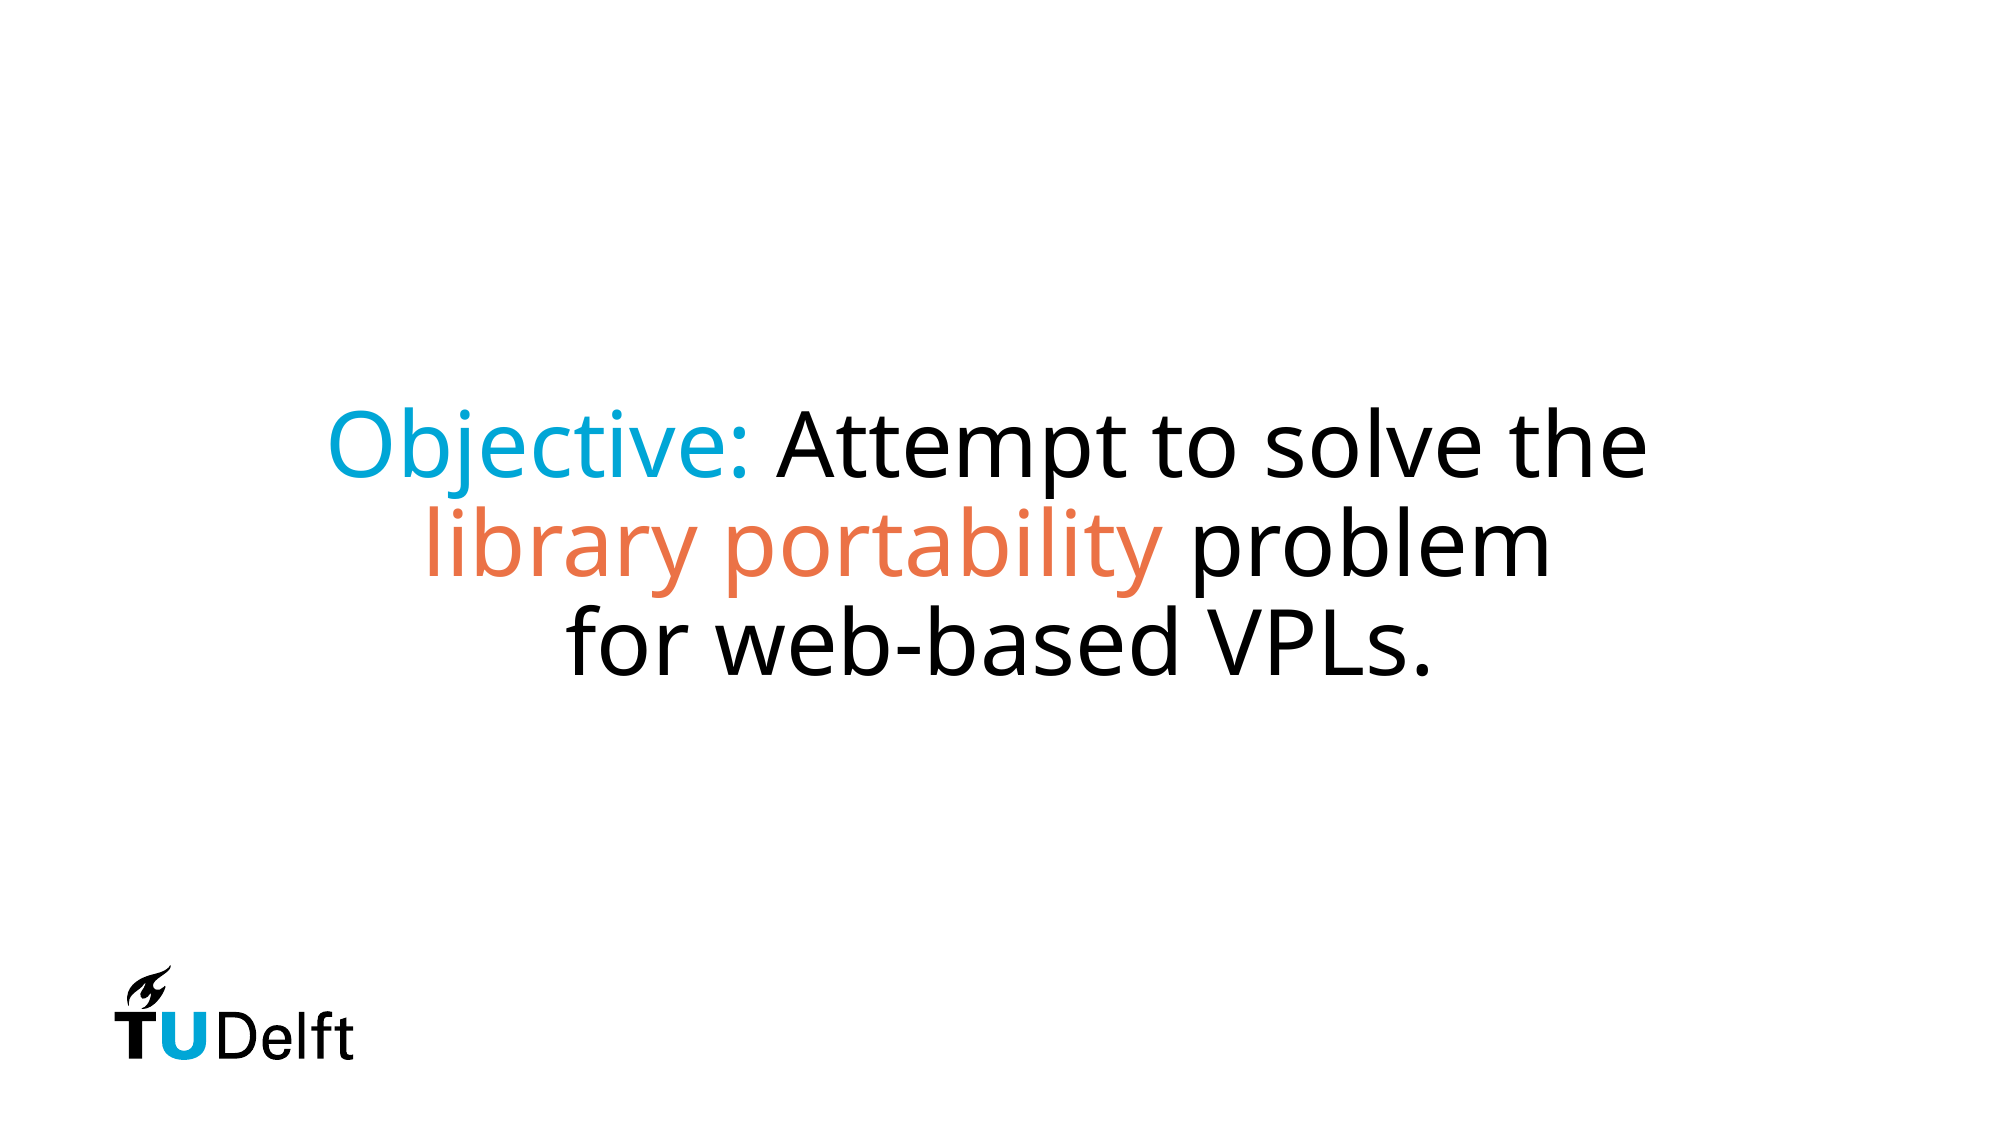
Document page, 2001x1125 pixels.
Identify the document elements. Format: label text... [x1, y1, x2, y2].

list Objective: Attempt to solve the library portability problem for web-based VPLs. [114, 117, 1886, 976]
